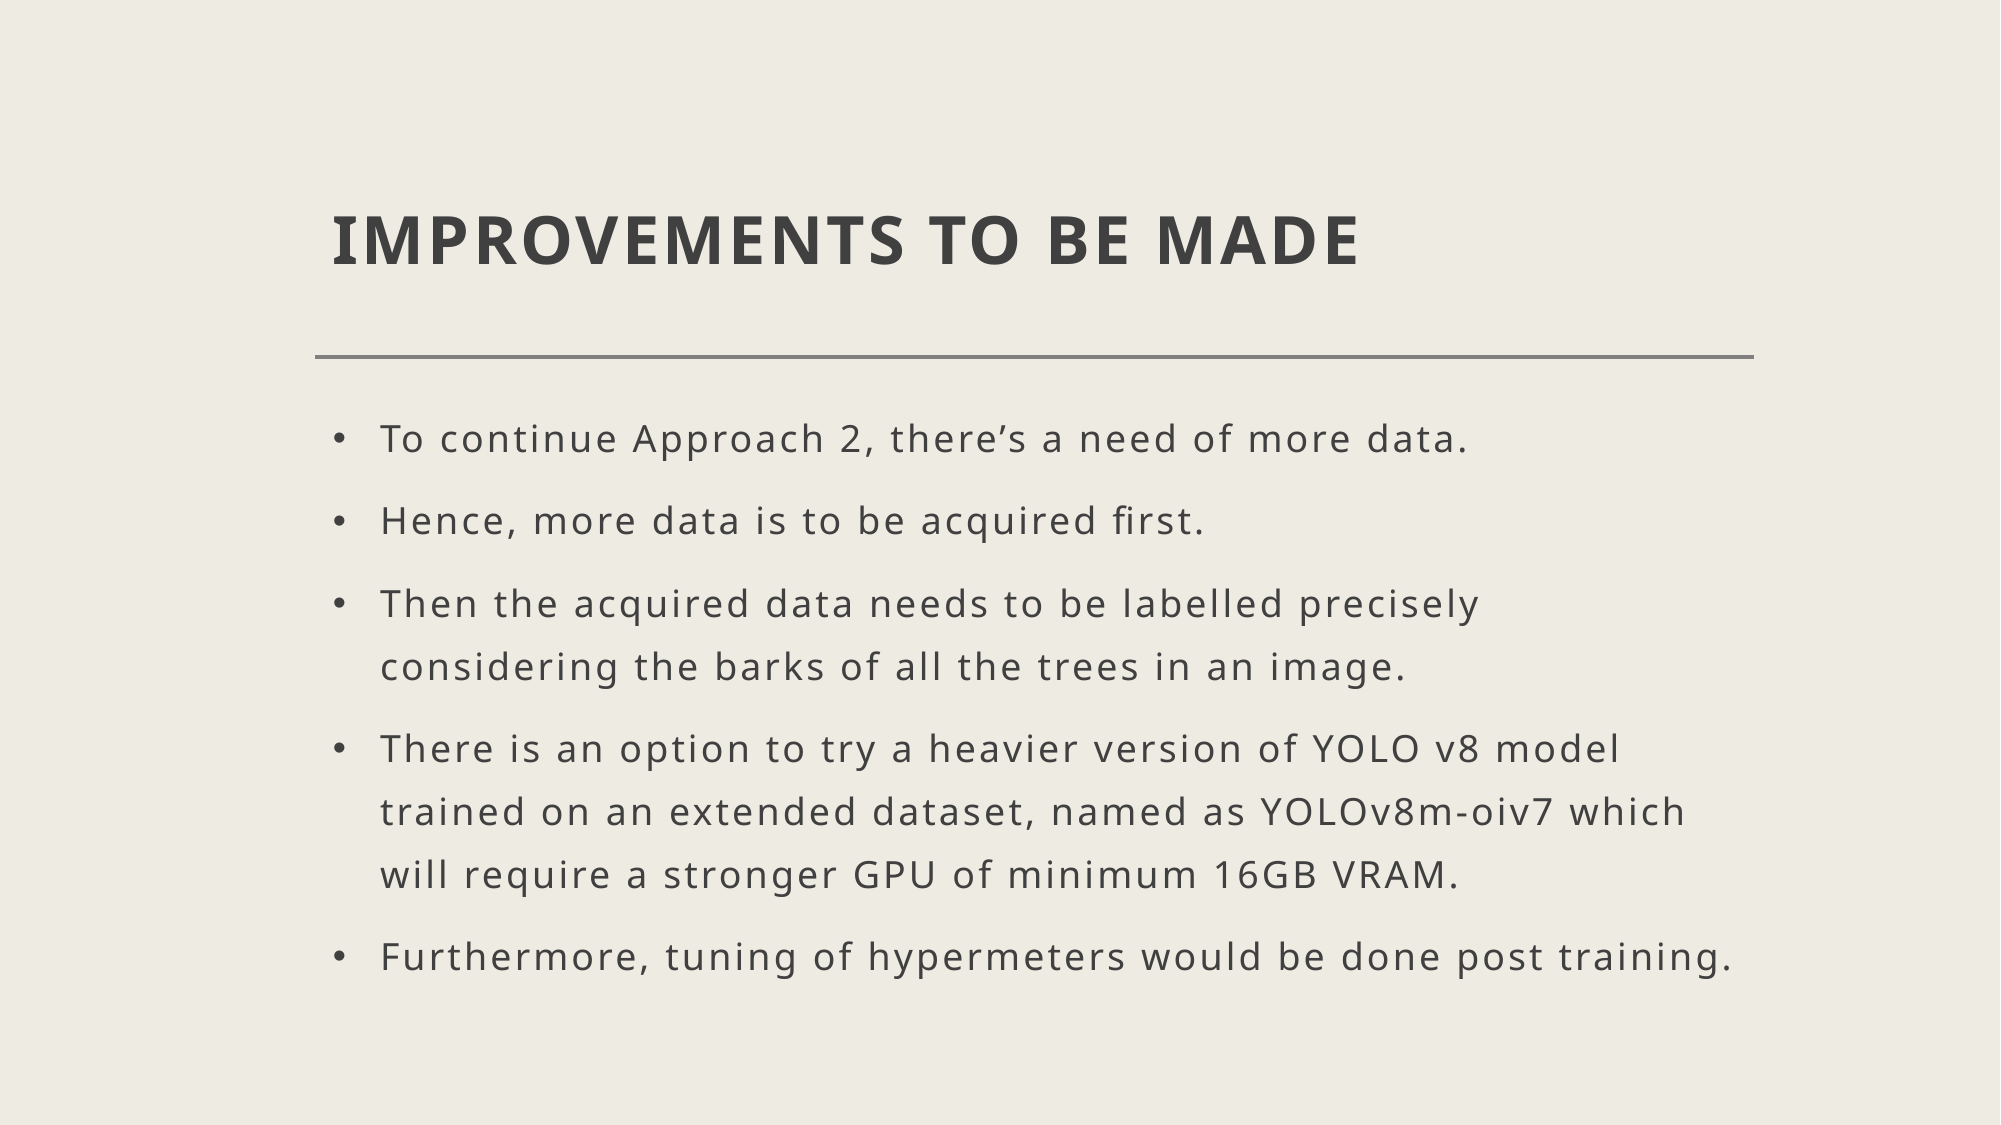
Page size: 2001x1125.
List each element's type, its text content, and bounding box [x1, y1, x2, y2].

title IMPROVEMENTS TO BE MADE [315, 72, 1754, 294]
list To continue Approach 2, there’s a need of more data. Hence, more data is to be acquired first. Then the acquired data needs to be labelled precisely considering the barks of all the trees in an image. There is an option to try a heavier version of YOLO v8 model trained on an extended dataset, named as YOLOv8m-oiv7 which will require a stronger GPU of minimum 16GB VRAM. Furthermore, tuning of hypermeters would be done post training. [315, 379, 1754, 1036]
